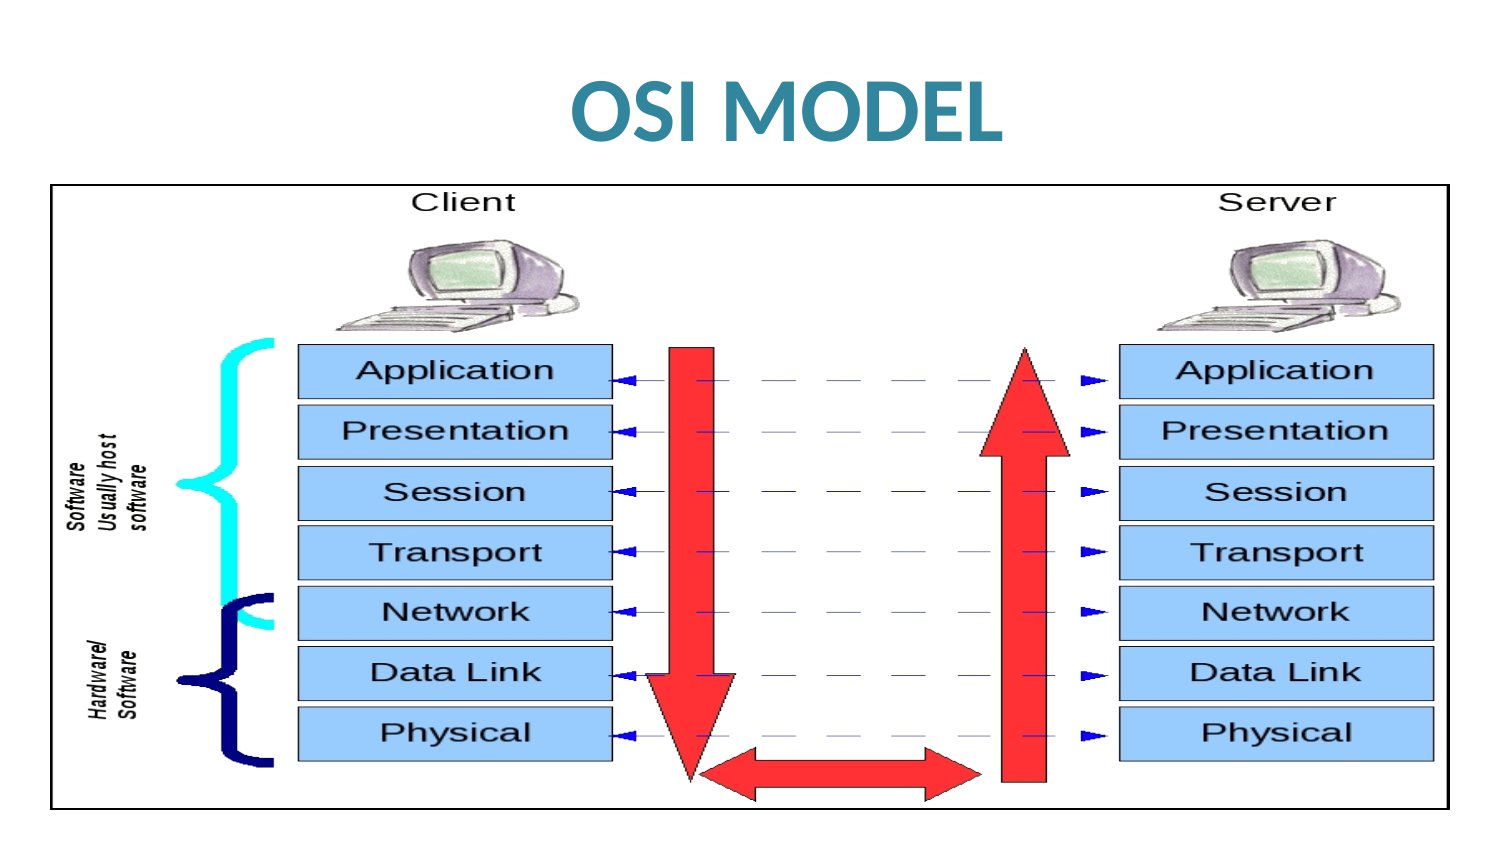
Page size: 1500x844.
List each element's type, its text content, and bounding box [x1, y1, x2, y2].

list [49, 184, 1451, 810]
title OSI MODEL [112, 34, 1463, 175]
